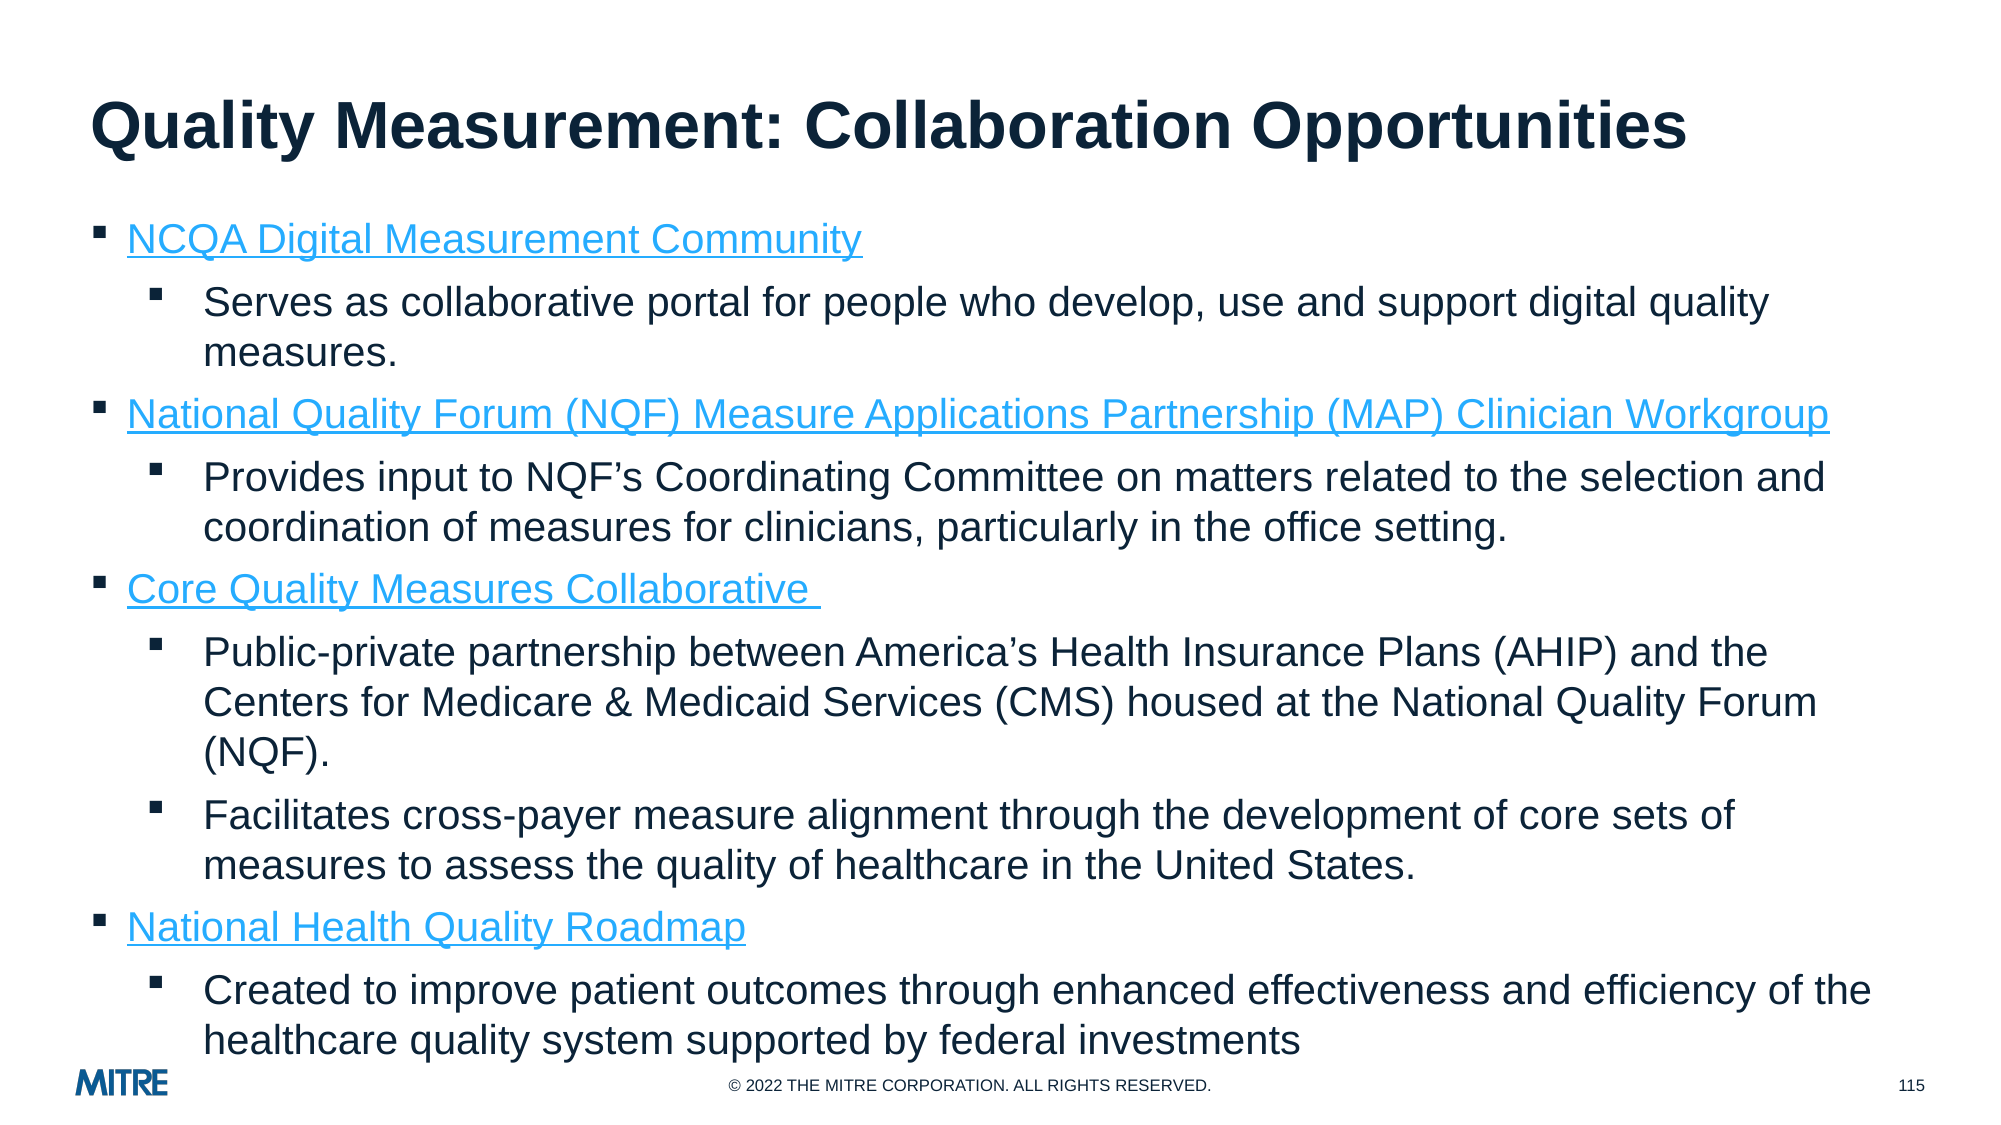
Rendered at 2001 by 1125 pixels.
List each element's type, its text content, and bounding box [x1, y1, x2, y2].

slide_number 115 [1793, 1064, 1925, 1106]
picture [71, 1063, 174, 1103]
list NCQA Digital Measurement Community Serves as collaborative portal for people who develop, use and support digital quality measures. National Quality Forum (NQF) Measure Applications Partnership (MAP) Clinician Workgroup Provides input to NQF’s Coordinating Committee on matters related to the selection and coordination of measures for clinicians, particularly in the office setting. Core Quality Measures Collaborative Public-private partnership between America’s Health Insurance Plans (AHIP) and the Centers for Medicare & Medicaid Services (CMS) housed at the National Quality Forum (NQF). Facilitates cross-payer measure alignment through the development of core sets of measures to assess the quality of healthcare in the United States. National Health Quality Roadmap Created to improve patient outcomes through enhanced effectiveness and efficiency of the healthcare quality system supported by federal investments [75, 204, 1925, 1025]
title Quality Measurement: Collaboration Opportunities [75, 65, 1925, 179]
